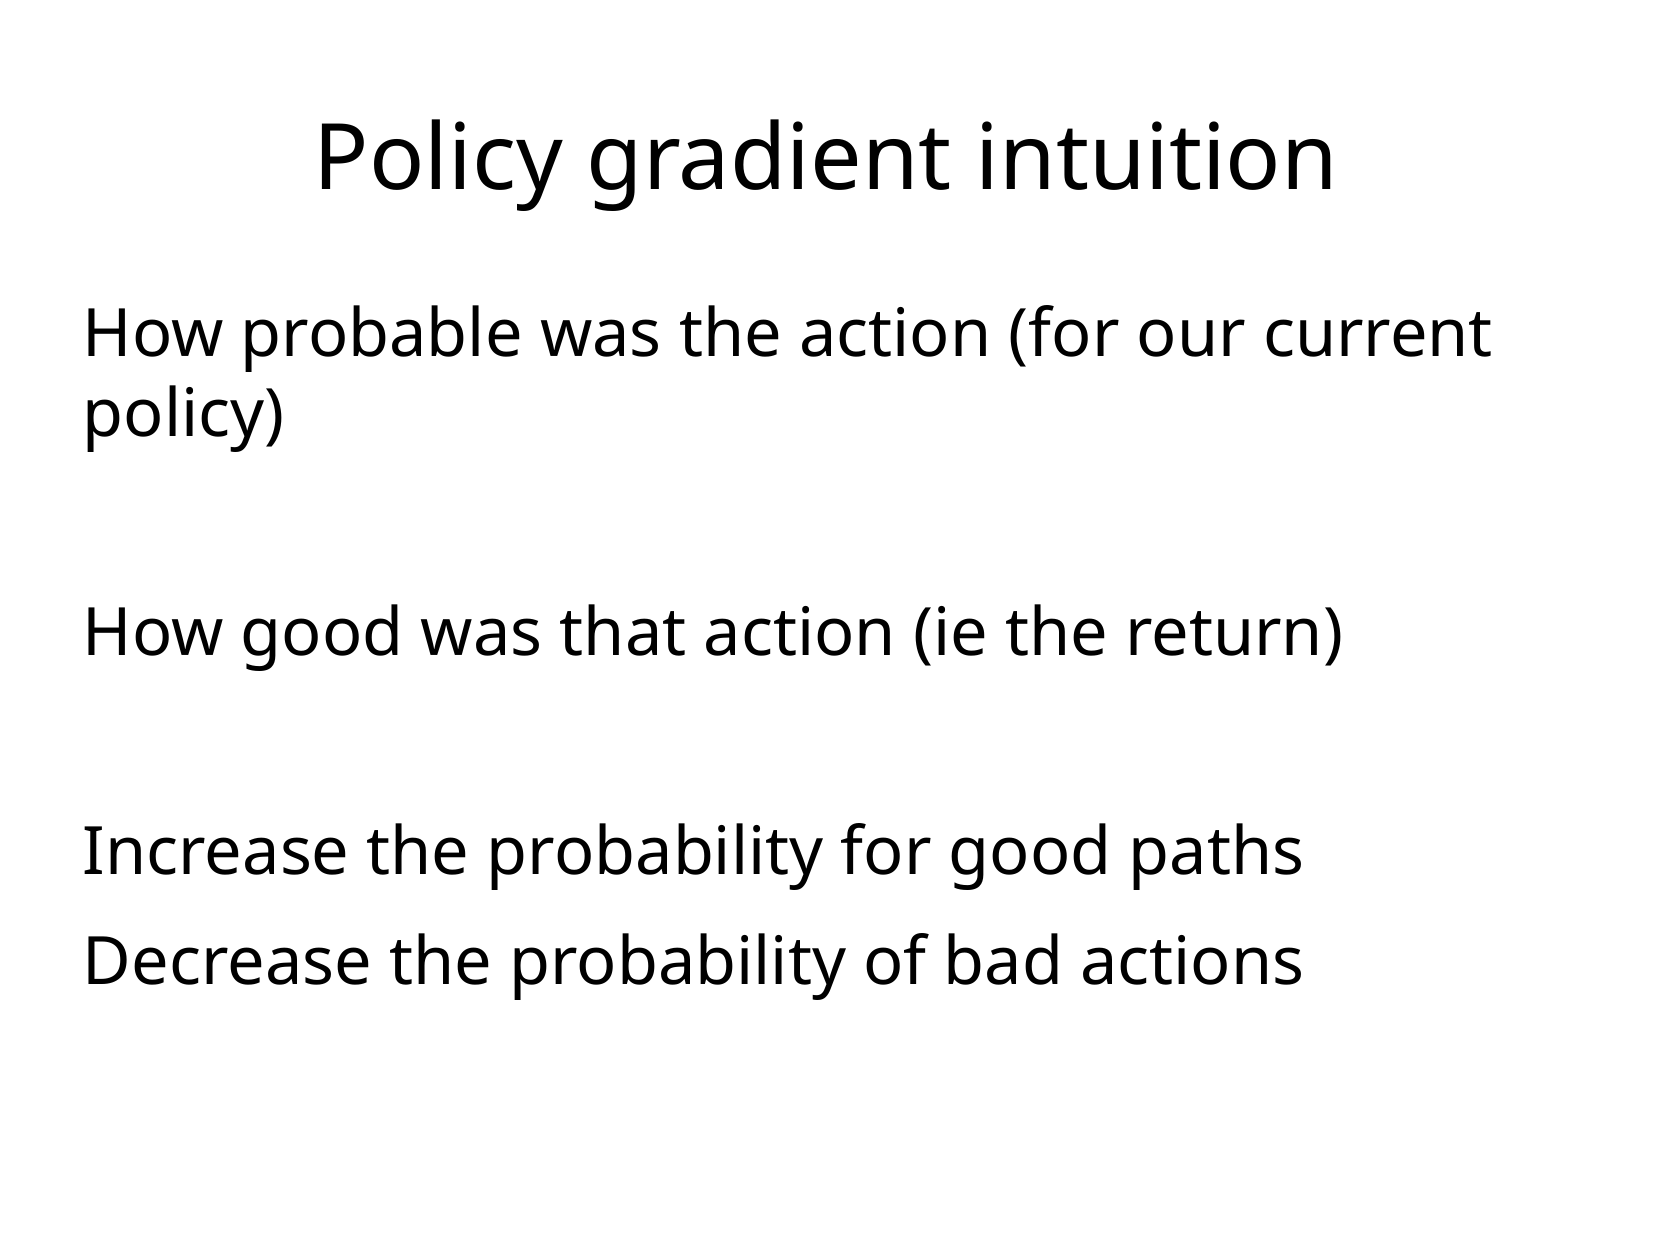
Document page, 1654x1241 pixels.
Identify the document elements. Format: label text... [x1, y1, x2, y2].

title Policy gradient intuition [82, 49, 1571, 257]
list How probable was the action (for our current policy) How good was that action (ie the return) Increase the probability for good paths Decrease the probability of bad actions [82, 290, 1571, 1010]
